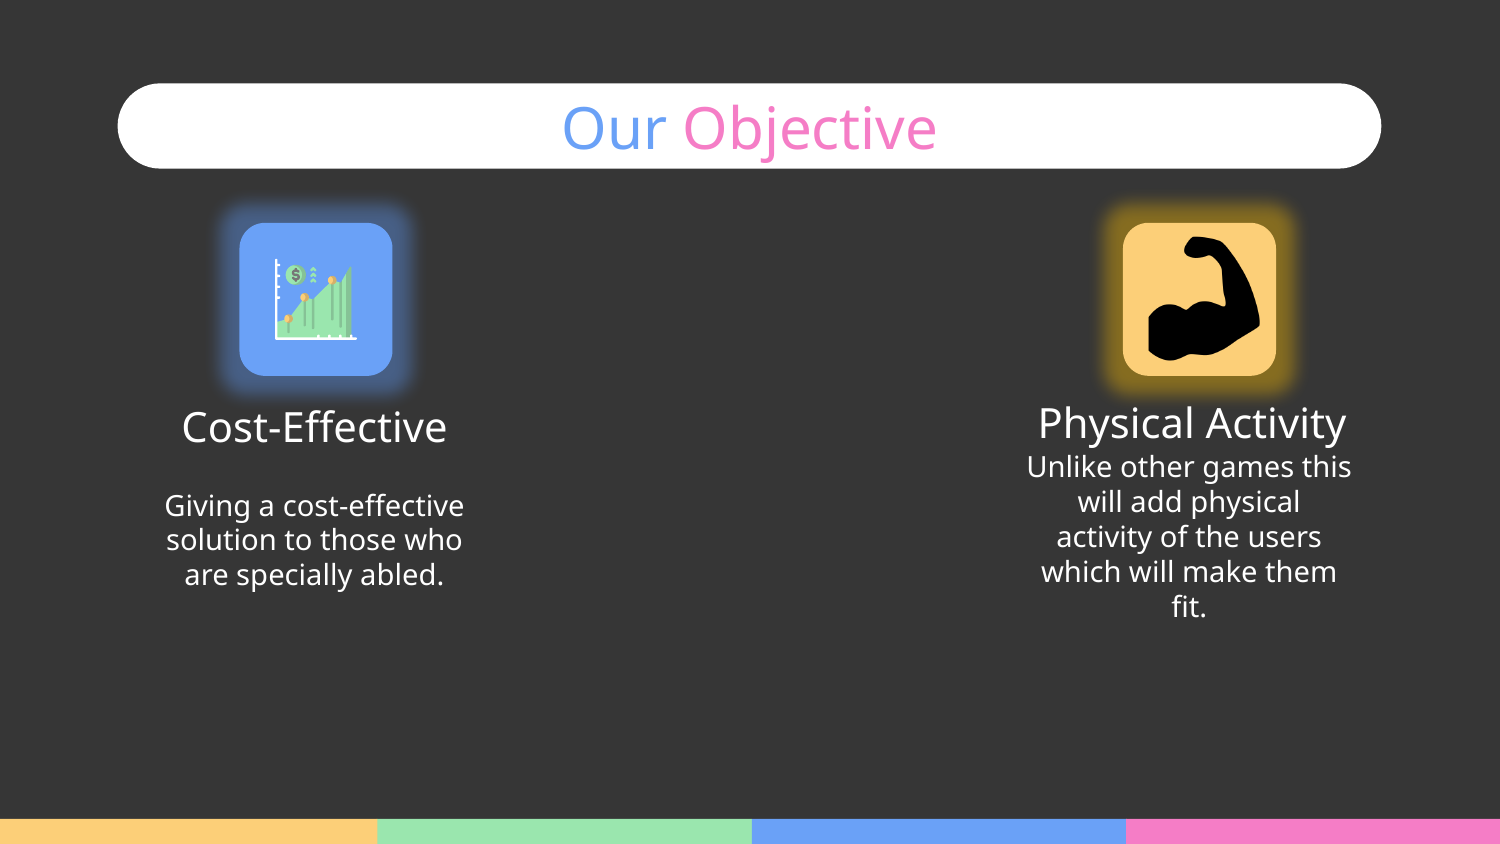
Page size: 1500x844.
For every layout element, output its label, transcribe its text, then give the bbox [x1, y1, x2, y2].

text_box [995, 291, 1385, 702]
title Our Objective [118, 88, 1382, 164]
text_box [239, 222, 393, 294]
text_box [119, 295, 509, 707]
picture [1124, 221, 1278, 373]
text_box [274, 258, 358, 341]
